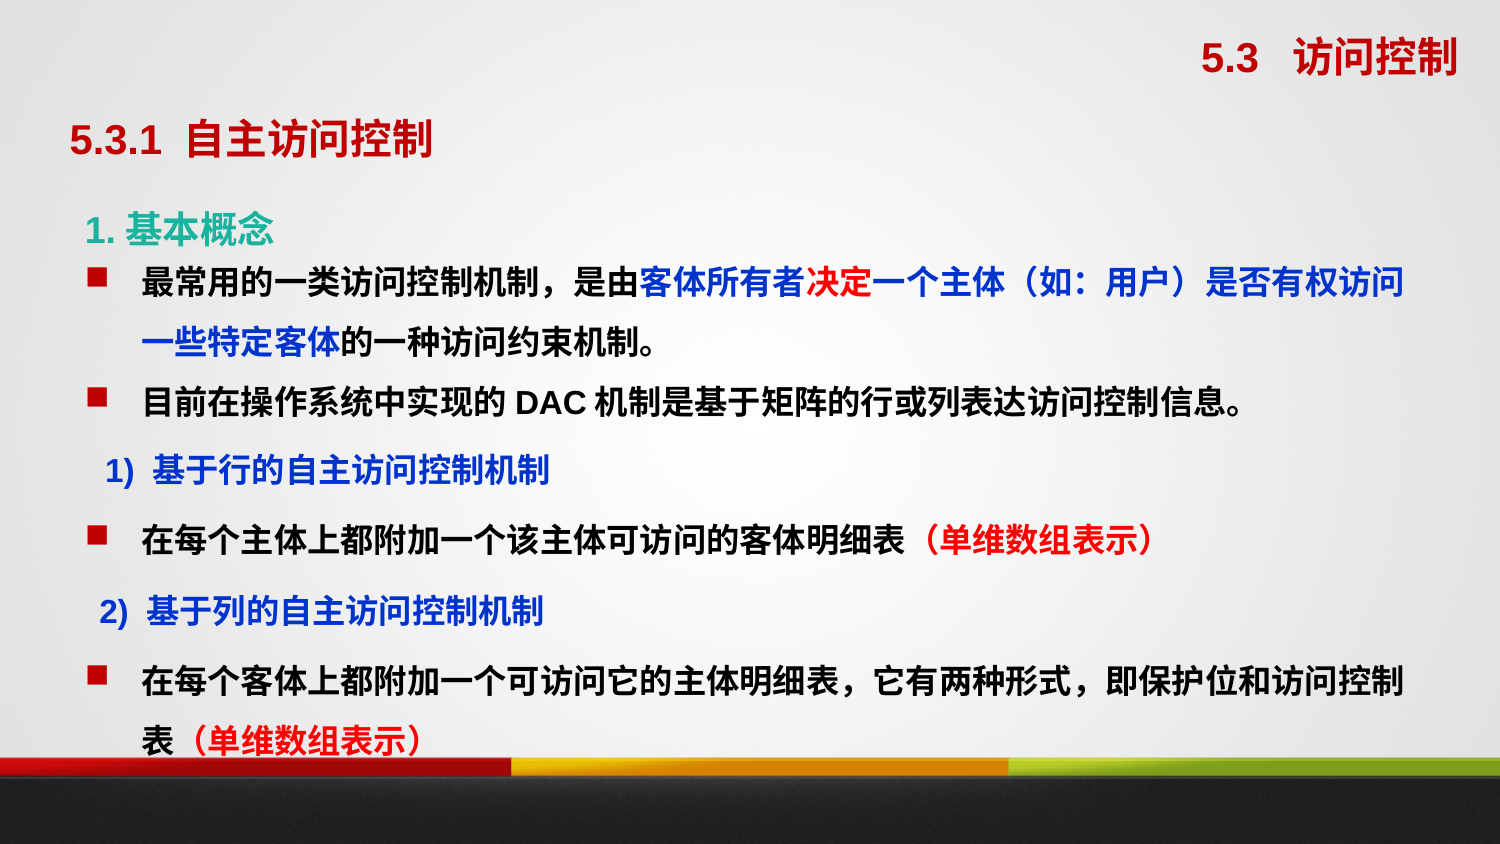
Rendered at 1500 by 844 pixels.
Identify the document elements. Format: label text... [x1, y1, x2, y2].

picture [0, 0, 1500, 844]
text_box 1) 基于行的自主访问控制机制 [70, 421, 586, 492]
text_box 1.基本概念 [70, 175, 305, 234]
text_box 在每个主体上都附加一个该主体可访问的客体明细表（单维数组表示） [70, 492, 1282, 563]
text_box 5.3.1 自主访问控制 [46, 105, 457, 164]
text_box 5.3 访问控制 [1183, 23, 1477, 82]
text_box 2) 基于列的自主访问控制机制 [70, 562, 575, 632]
text_box 最常用的一类访问控制机制，是由客体所有者决定一个主体（如：用户）是否有权访问一些特定客体的一种访问约束机制。 目前在操作系统中实现的DAC机制是基于矩阵的行或列表达访问控制信息。 [70, 234, 1421, 422]
text_box 在每个客体上都附加一个可访问它的主体明细表，它有两种形式，即保护位和访问控制表（单维数组表示） [70, 632, 1421, 762]
